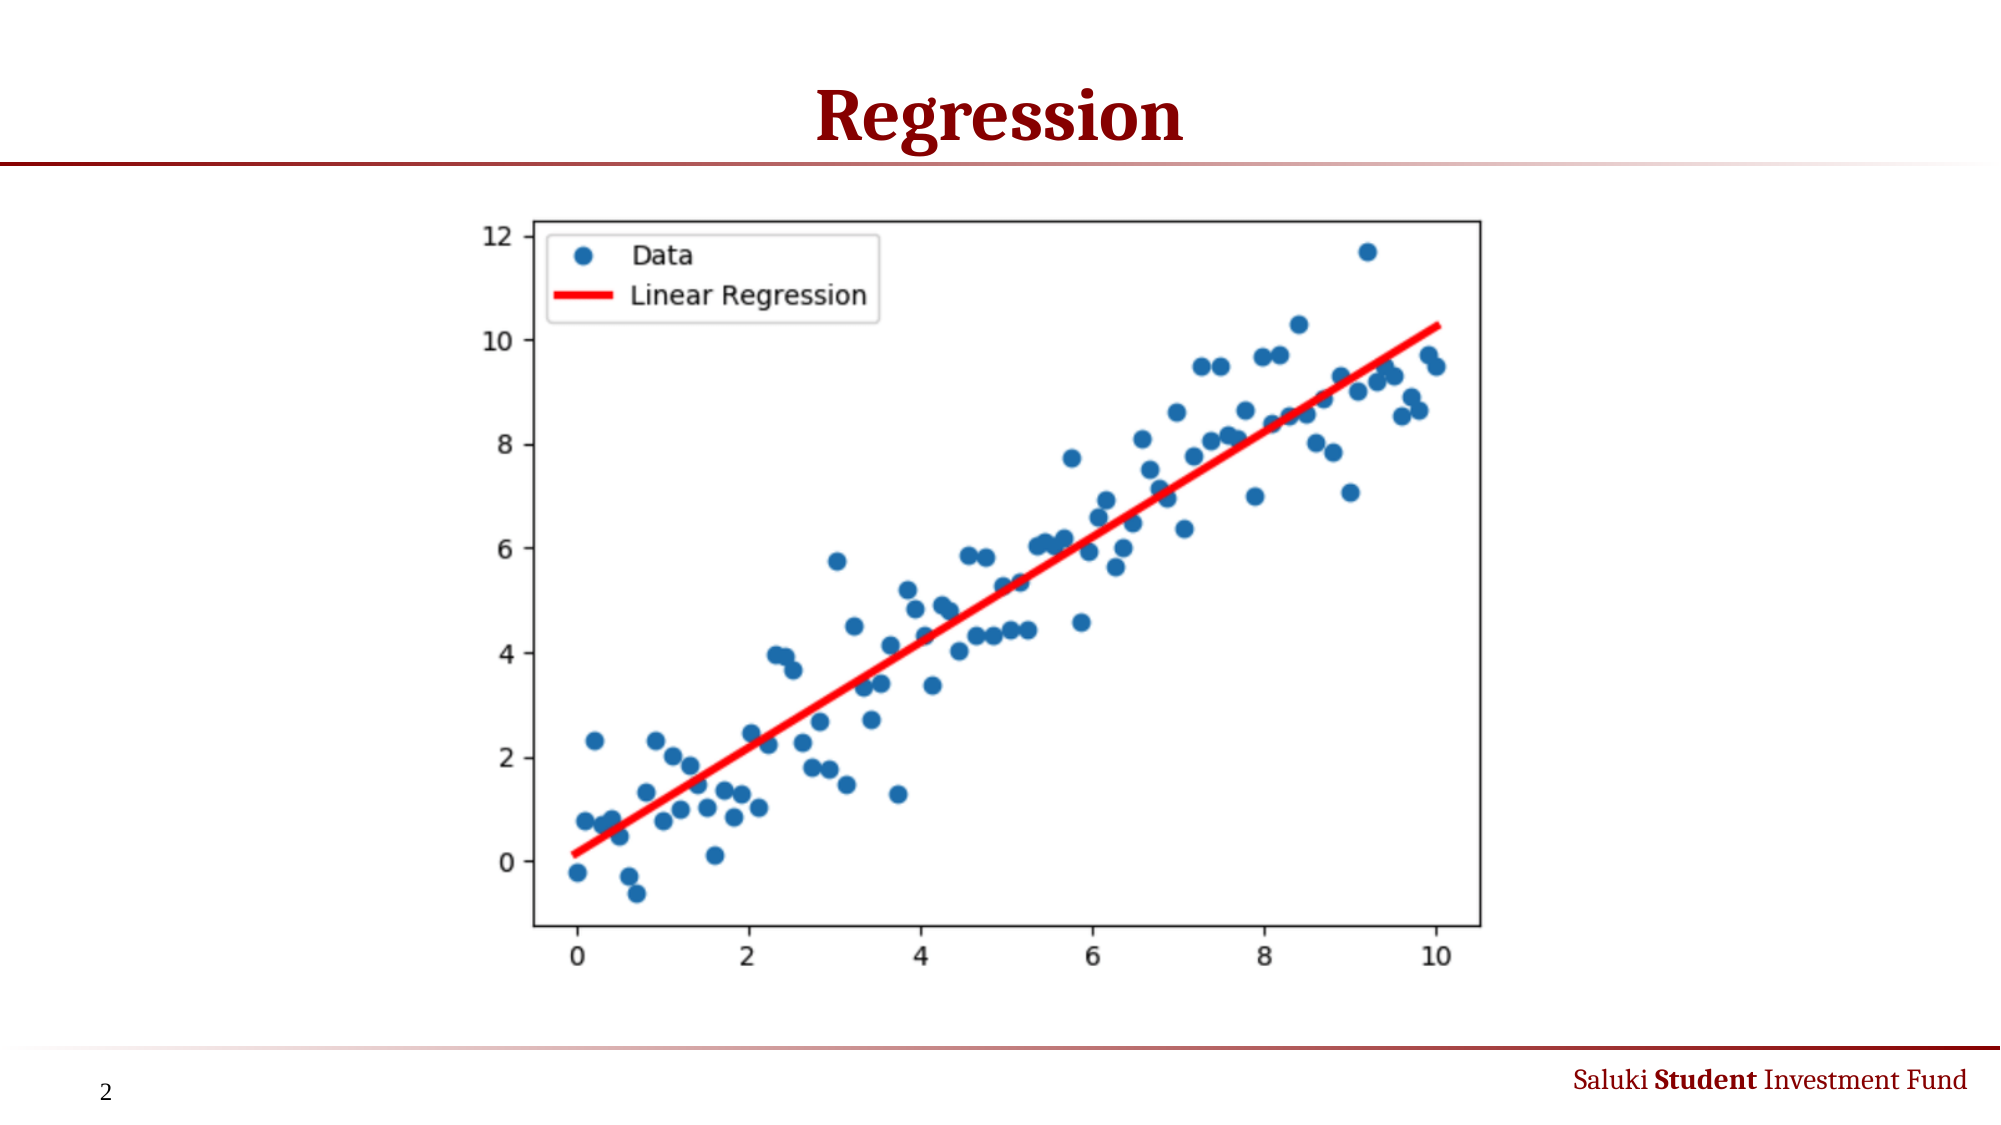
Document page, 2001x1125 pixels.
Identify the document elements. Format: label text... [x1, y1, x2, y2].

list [470, 186, 1530, 1002]
title Regression [99, 24, 1900, 163]
